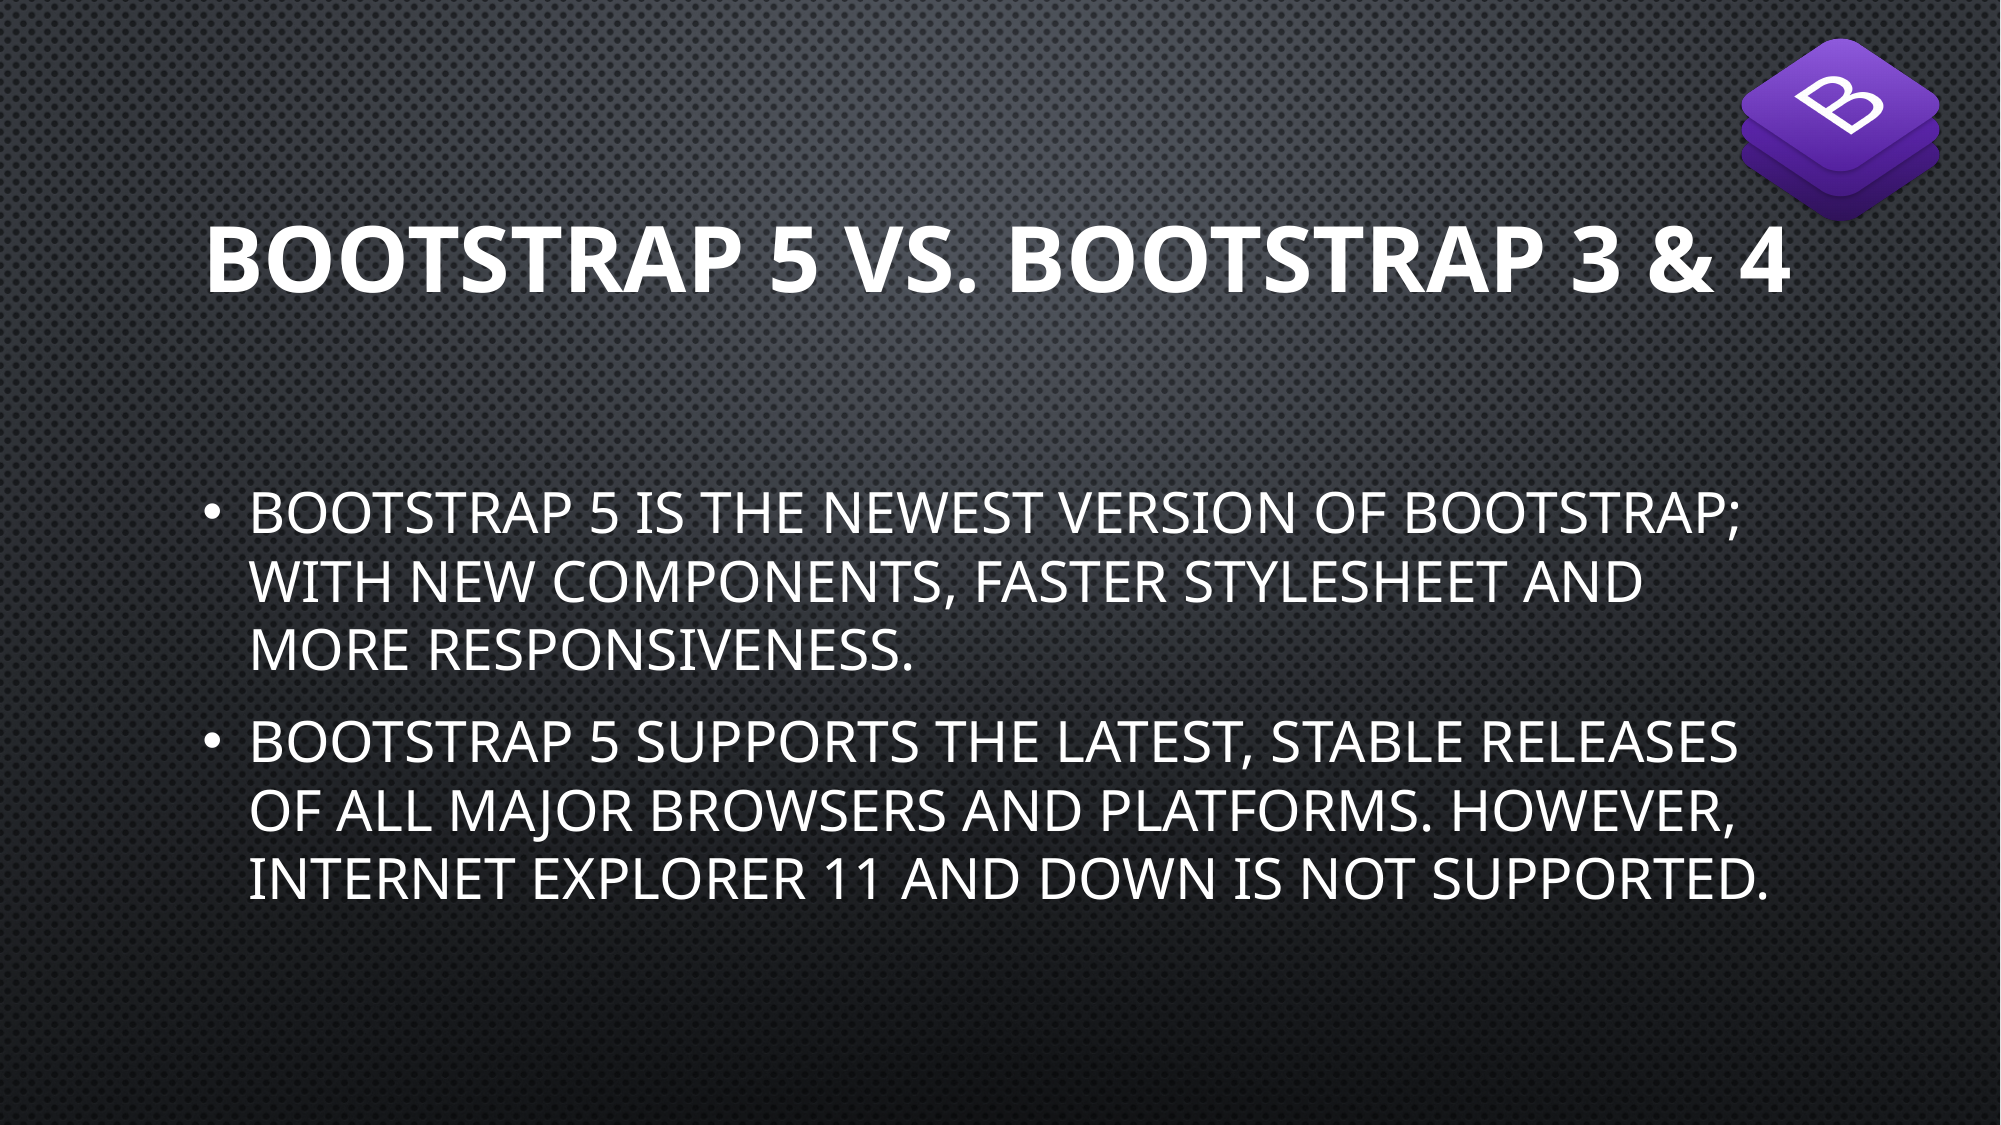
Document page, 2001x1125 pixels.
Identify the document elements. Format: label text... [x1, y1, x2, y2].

list Bootstrap 5 is the newest version of Bootstrap; with new components, faster stylesheet and more responsiveness. Bootstrap 5 supports the latest, stable releases of all major browsers and platforms. However, Internet Explorer 11 and down is not supported. [187, 437, 1813, 950]
picture [1724, 33, 1957, 228]
title Bootstrap 5 vs. Bootstrap 3 & 4 [187, 99, 1813, 413]
